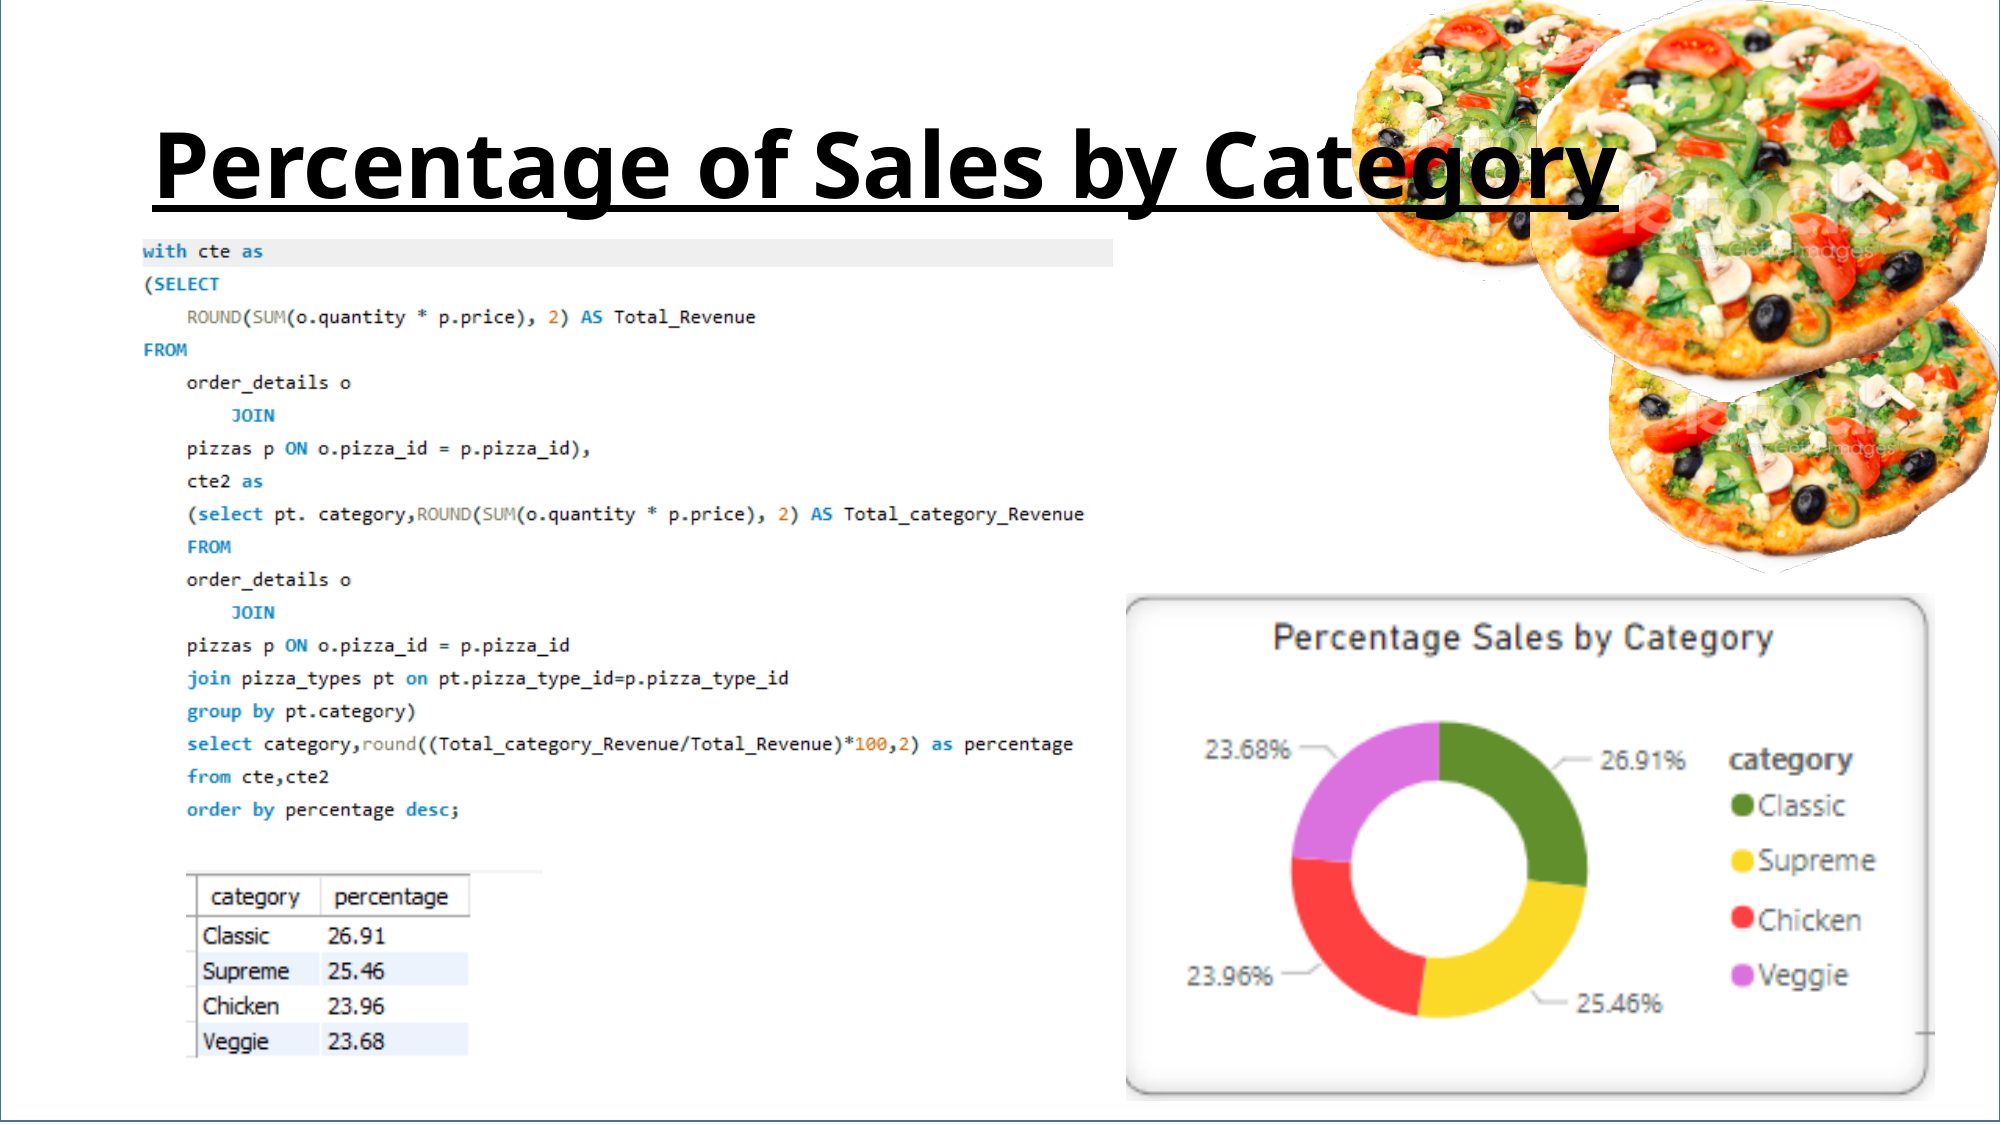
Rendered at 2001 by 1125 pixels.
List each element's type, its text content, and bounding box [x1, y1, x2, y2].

picture [186, 870, 543, 1079]
picture [1352, 0, 2000, 574]
text_box [0, 0, 2000, 1122]
title Percentage of Sales by Category [137, 59, 1352, 278]
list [137, 239, 1113, 838]
picture [1126, 593, 1935, 1101]
